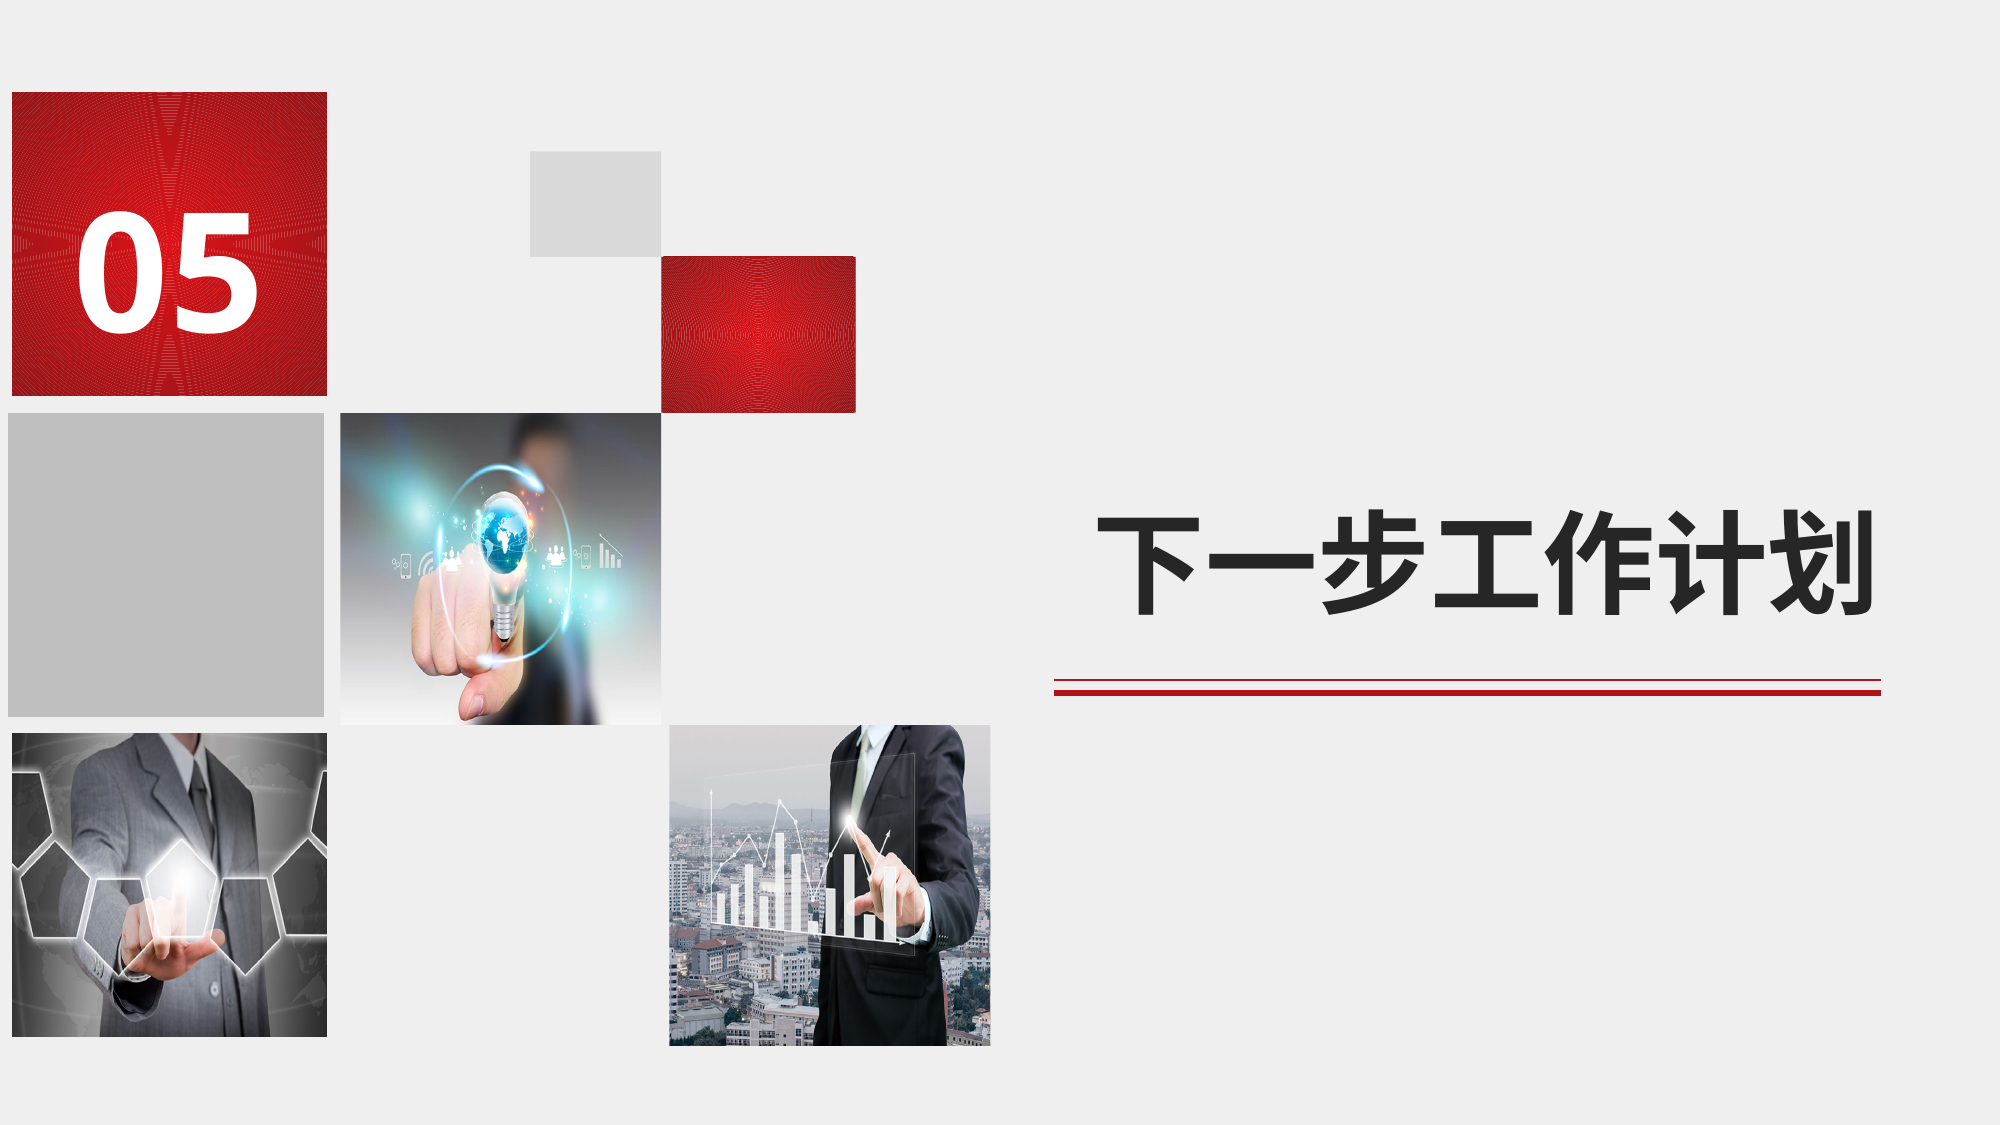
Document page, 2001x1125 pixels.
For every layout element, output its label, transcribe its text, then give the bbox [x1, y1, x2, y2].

text_box [0, 403, 333, 726]
text_box [660, 256, 857, 414]
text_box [1054, 679, 1881, 693]
text_box 05 [59, 158, 280, 373]
text_box [668, 724, 991, 1047]
text_box [339, 413, 662, 726]
text_box [2, 83, 337, 405]
text_box [2, 724, 337, 1047]
text_box [529, 150, 662, 258]
text_box 下一步工作计划 [1077, 486, 1896, 636]
